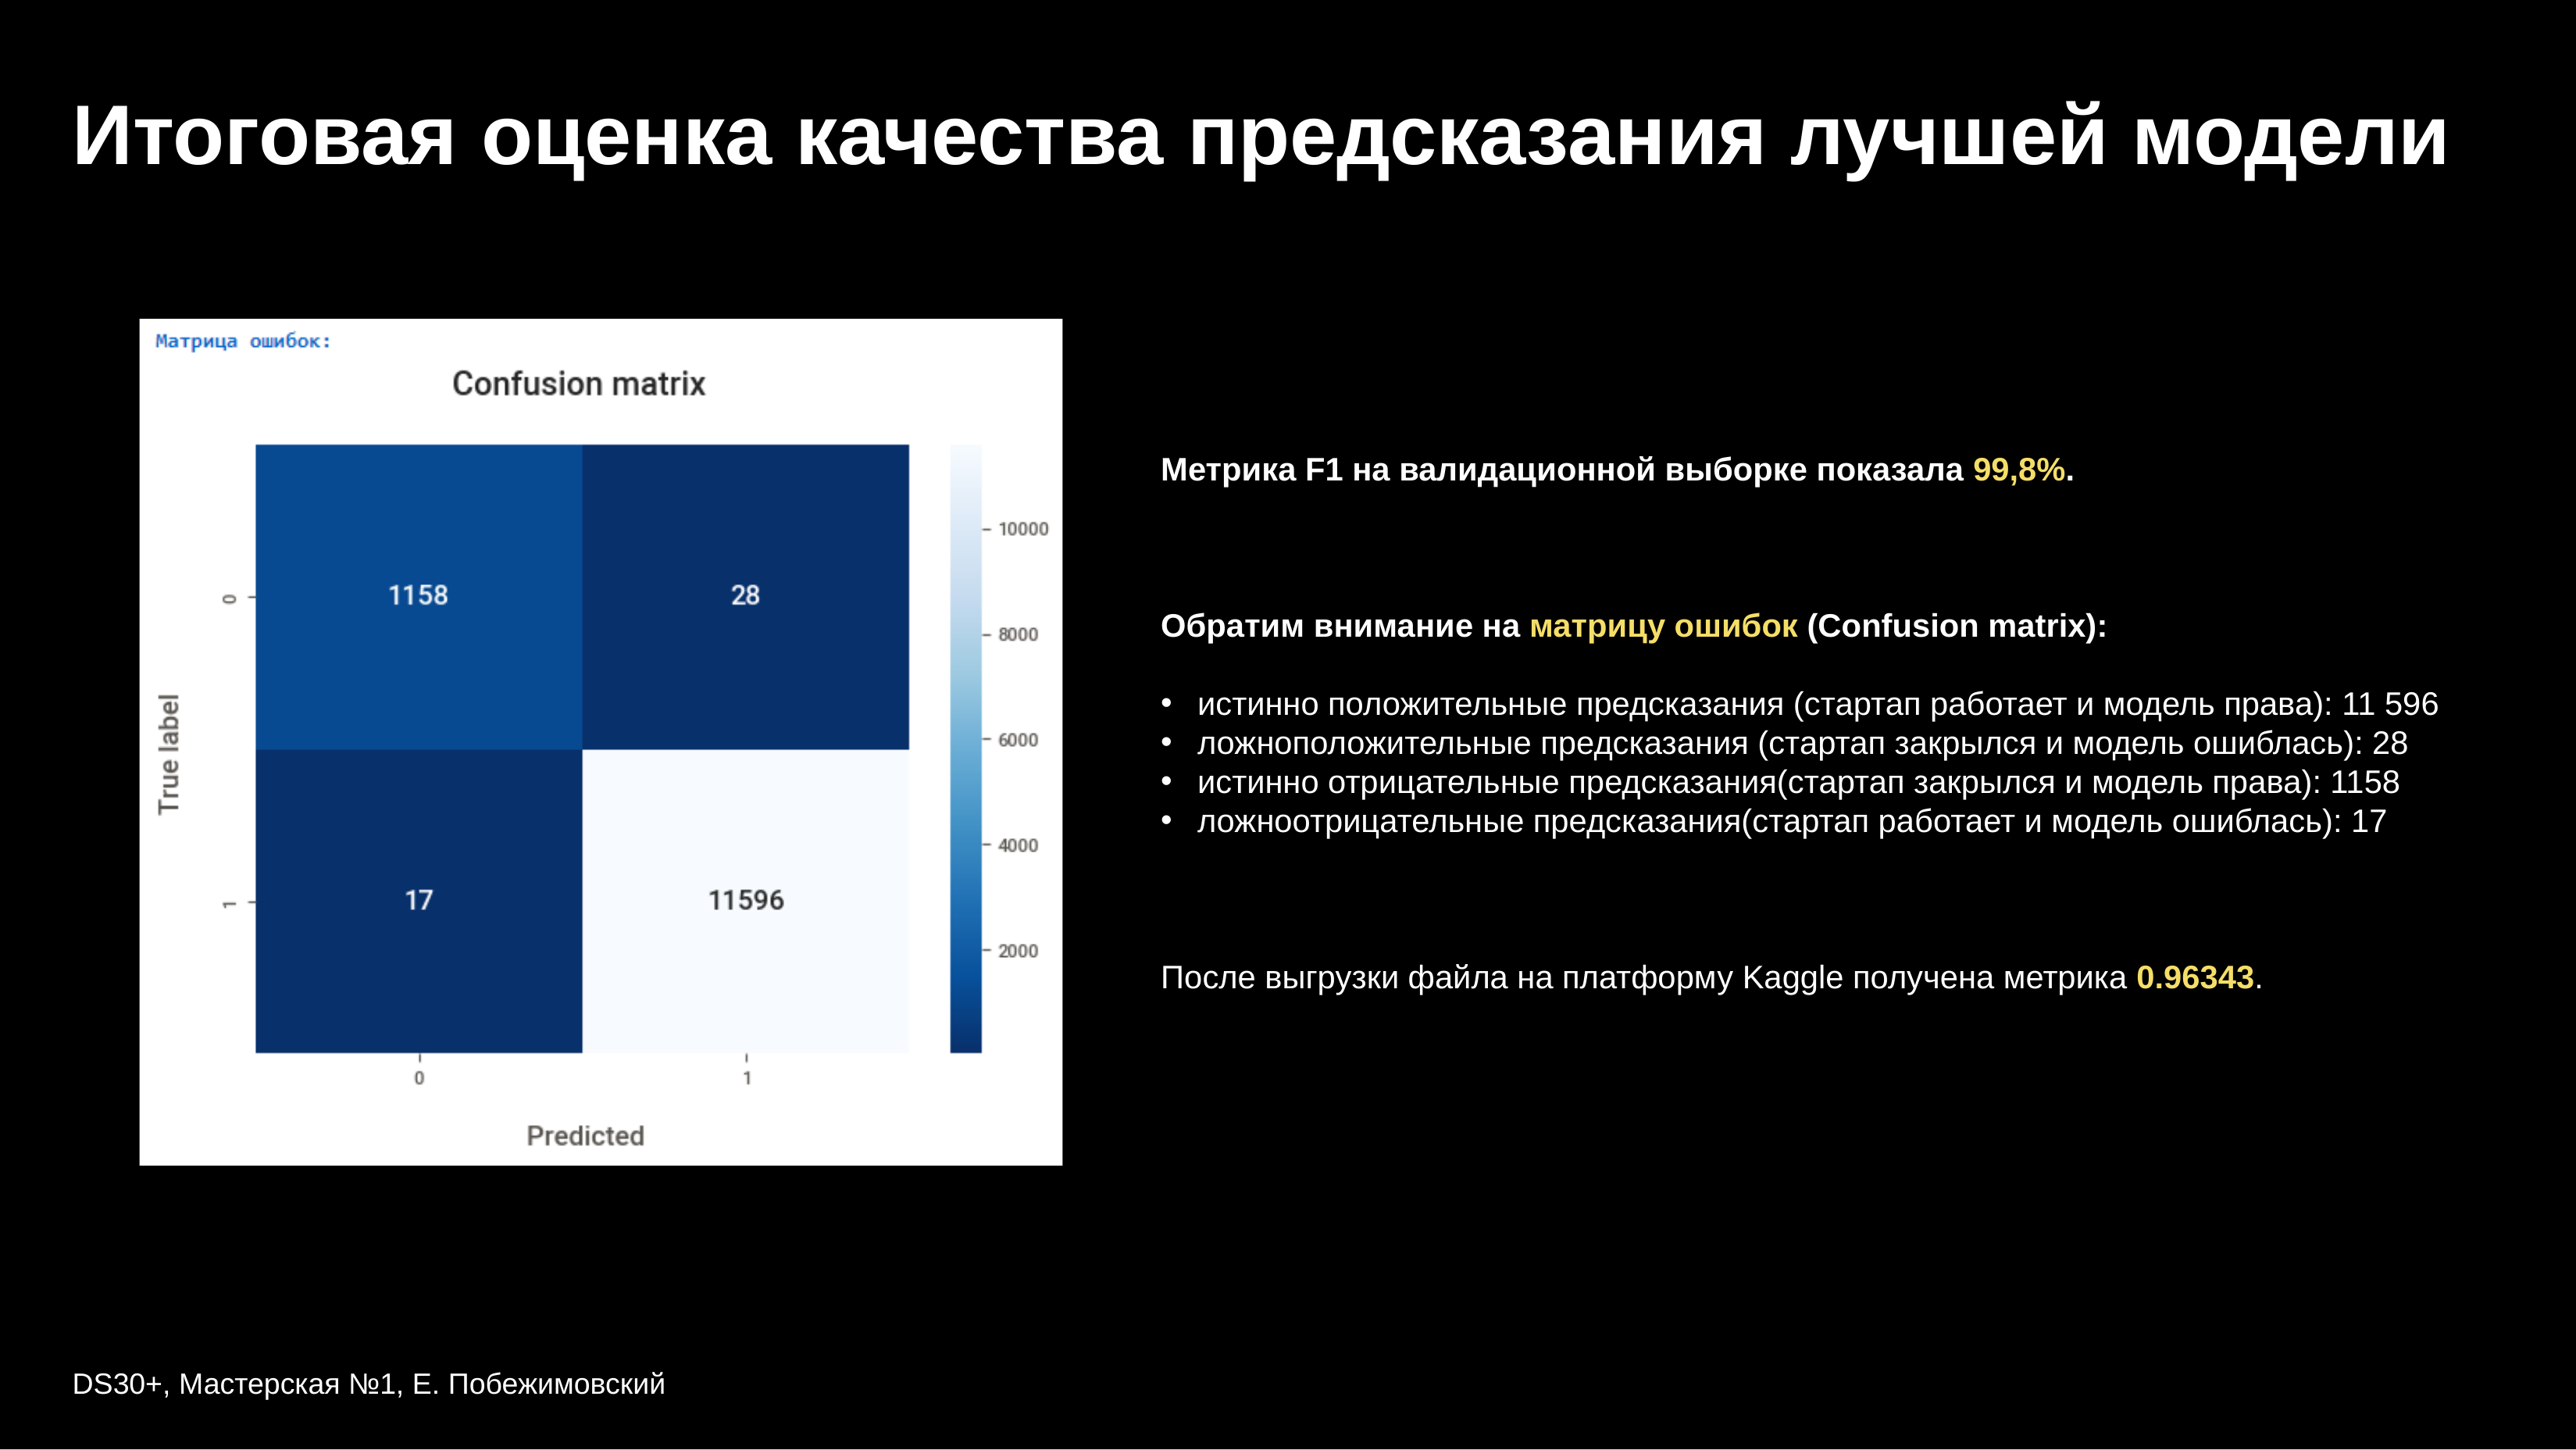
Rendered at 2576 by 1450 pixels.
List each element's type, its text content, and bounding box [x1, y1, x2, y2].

text_box DS30+, Мастерская №1, Е. Побежимовский [70, 1359, 819, 1401]
picture [139, 319, 1063, 1166]
text_box Метрика F1 на валидационной выборке показала 99,8%. Обратим внимание на матрицу ошибок (Confusion matrix): истинно положительные предсказания (стартап работает и модель права): 11 596 ложноположительные предсказания (стартап закрылся и модель ошиблась): 28 истинно отрицательные предсказания(стартап закрылся и модель права): 1158 ложноотрицательные предсказания(стартап работает и модель ошиблась): 17 После выгрузки файла на платформу Kaggle получена метрика 0.96343. [1149, 442, 2483, 1037]
title Итоговая оценка качества предсказания лучшей модели [70, 65, 2542, 314]
